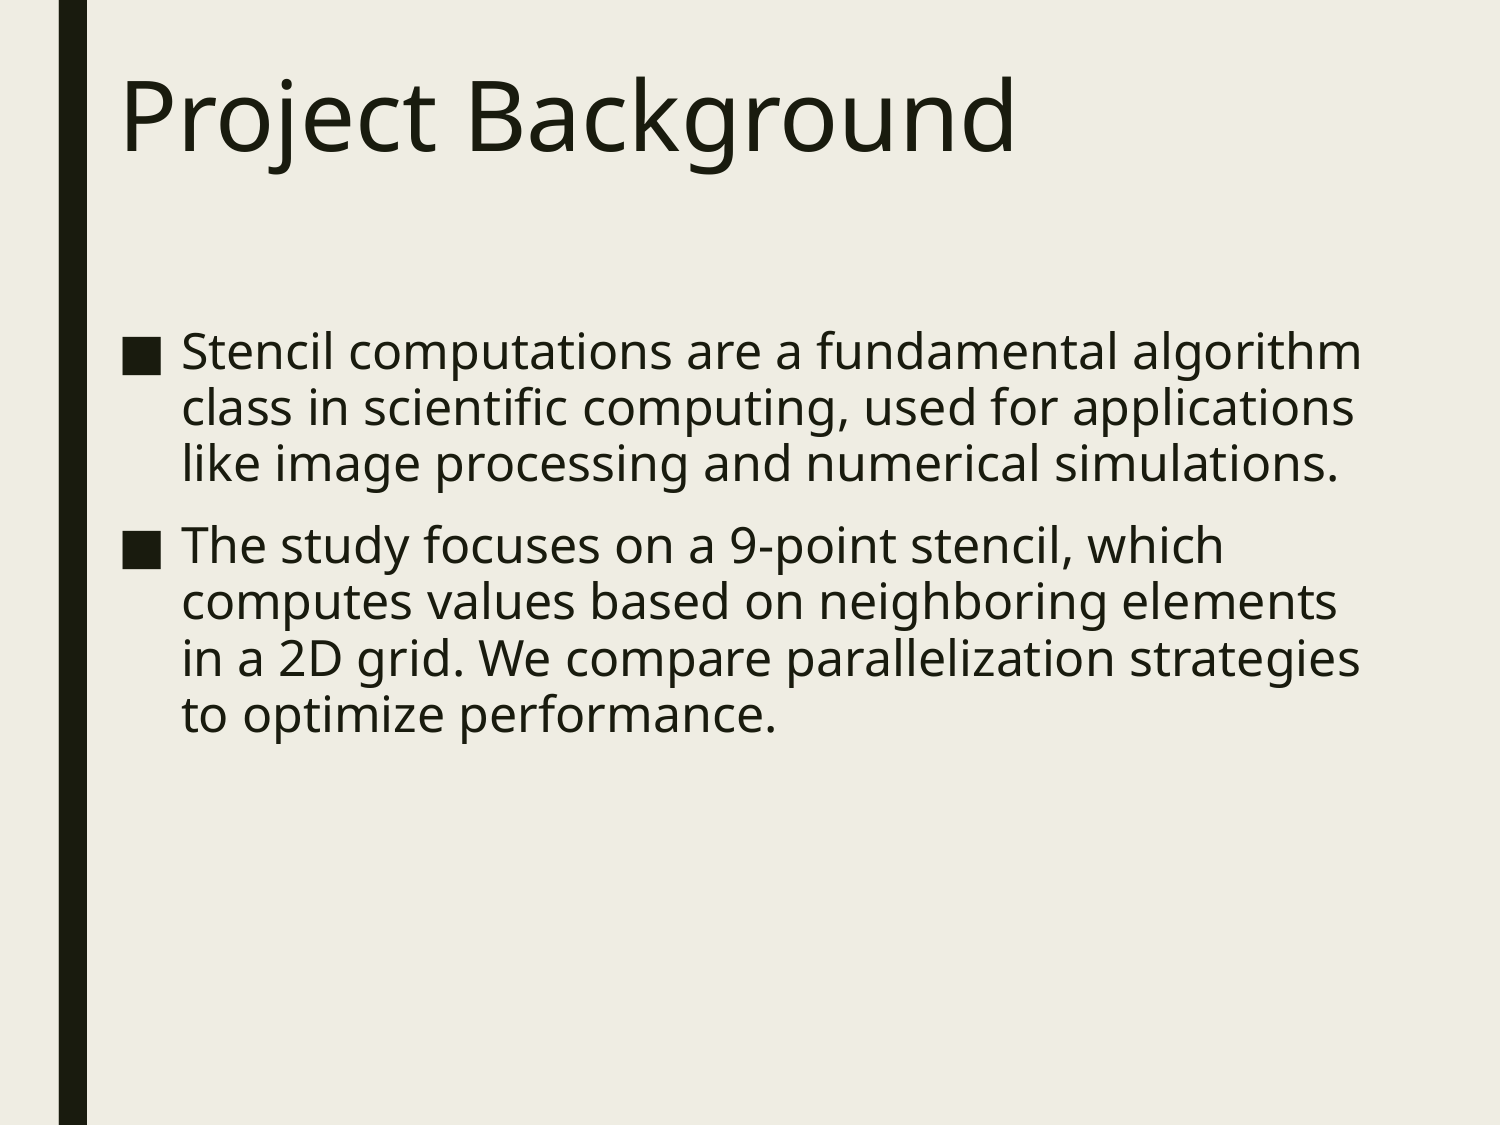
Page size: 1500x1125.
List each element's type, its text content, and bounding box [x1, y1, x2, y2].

title Project Background [103, 59, 1397, 278]
list Stencil computations are a fundamental algorithm class in scientific computing, used for applications like image processing and numerical simulations. The study focuses on a 9-point stencil, which computes values based on neighboring elements in a 2D grid. We compare parallelization strategies to optimize performance. [103, 316, 1397, 1014]
